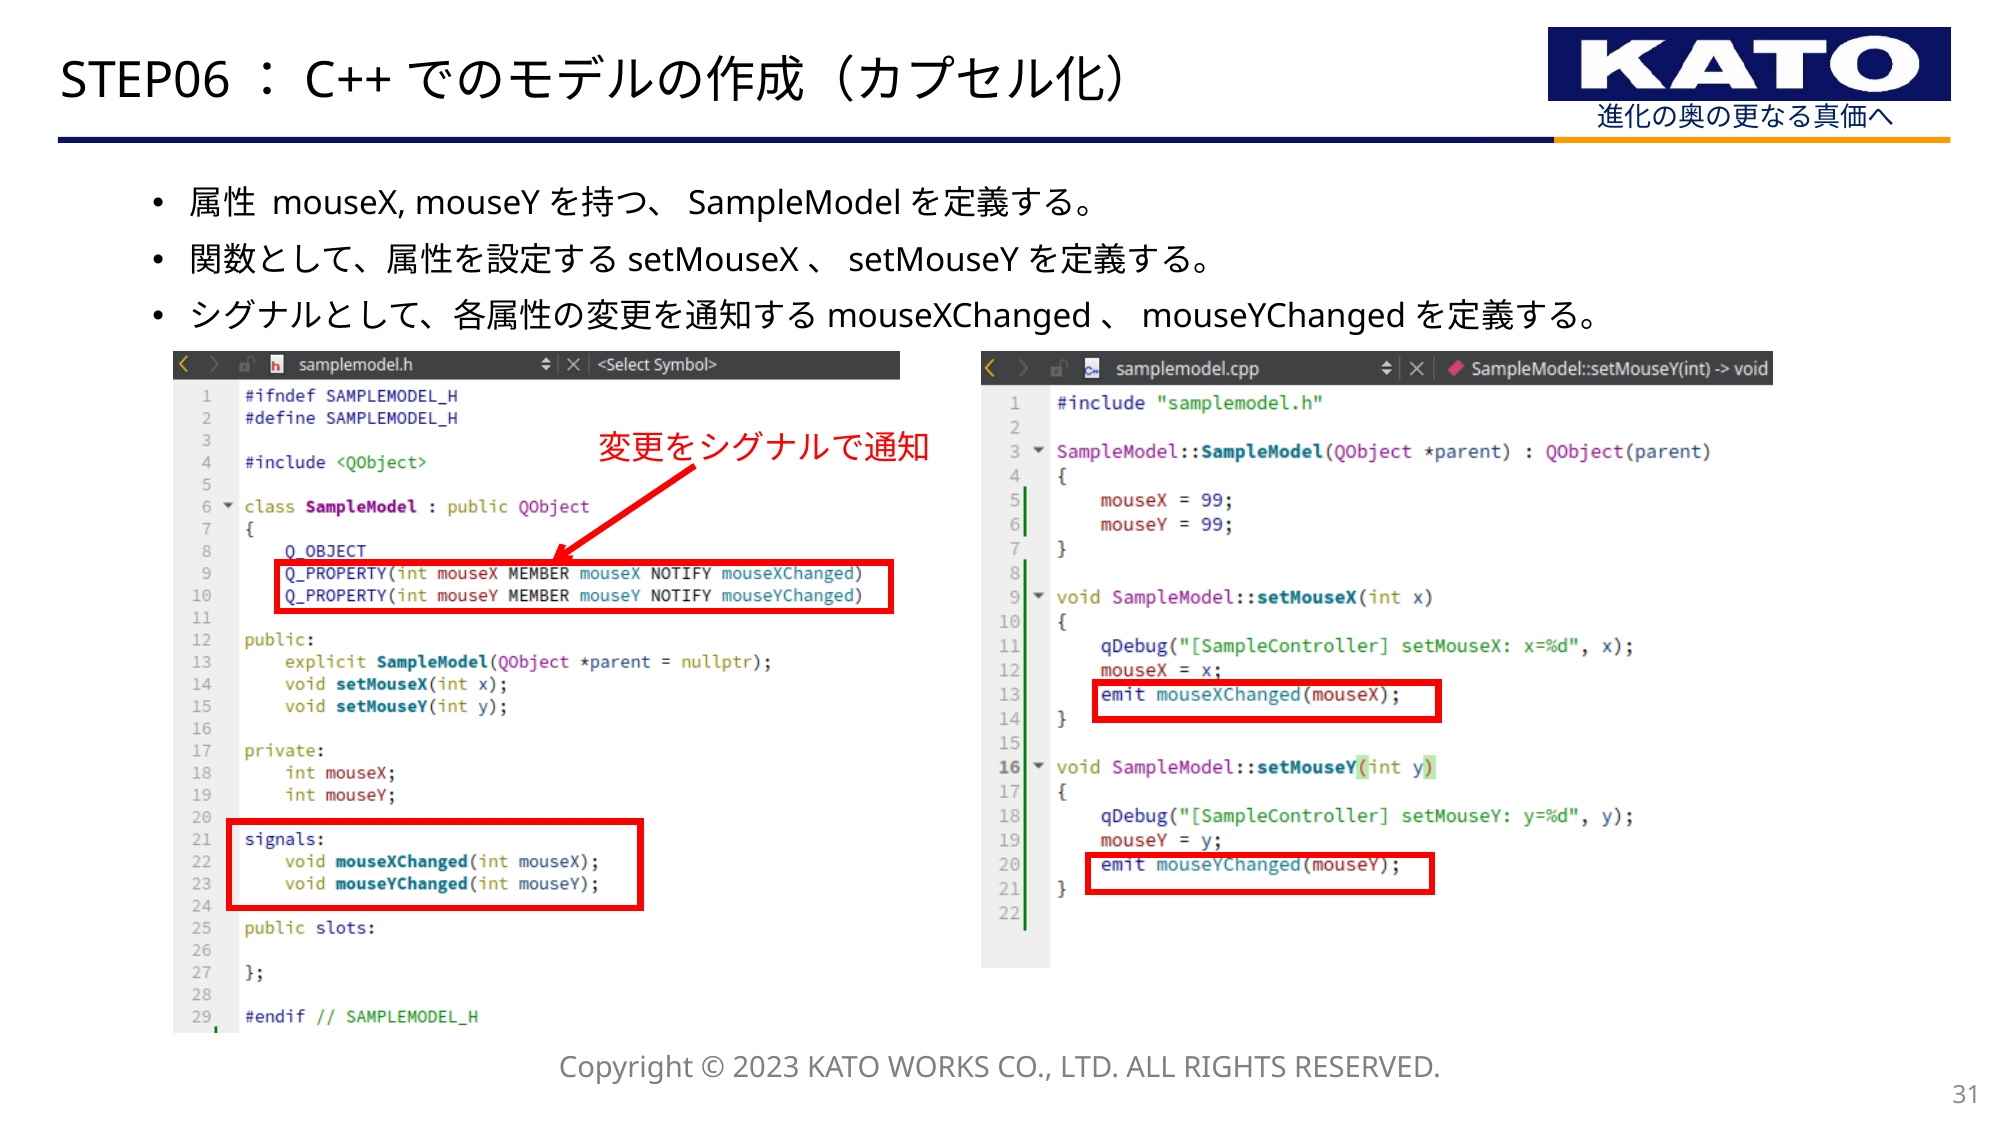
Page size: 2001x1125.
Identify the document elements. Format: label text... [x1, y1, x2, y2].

picture [980, 351, 1773, 968]
picture [172, 351, 900, 1033]
text_box 変更をシグナルで通知 [900, 418, 963, 474]
picture [1548, 27, 1951, 101]
slide_number 31 [1545, 1065, 1996, 1125]
list 属性 mouseX, mouseYを持つ、SampleModelを定義する。 関数として、属性を設定するsetMouseX、setMouseYを定義する。 シグナルとして、各属性の変更を通知するmouseXChanged、mouseYChangedを定義する。 [137, 178, 1863, 1033]
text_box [551, 465, 695, 563]
title STEP06：C++でのモデルの作成（カプセル化） [45, 20, 1525, 143]
